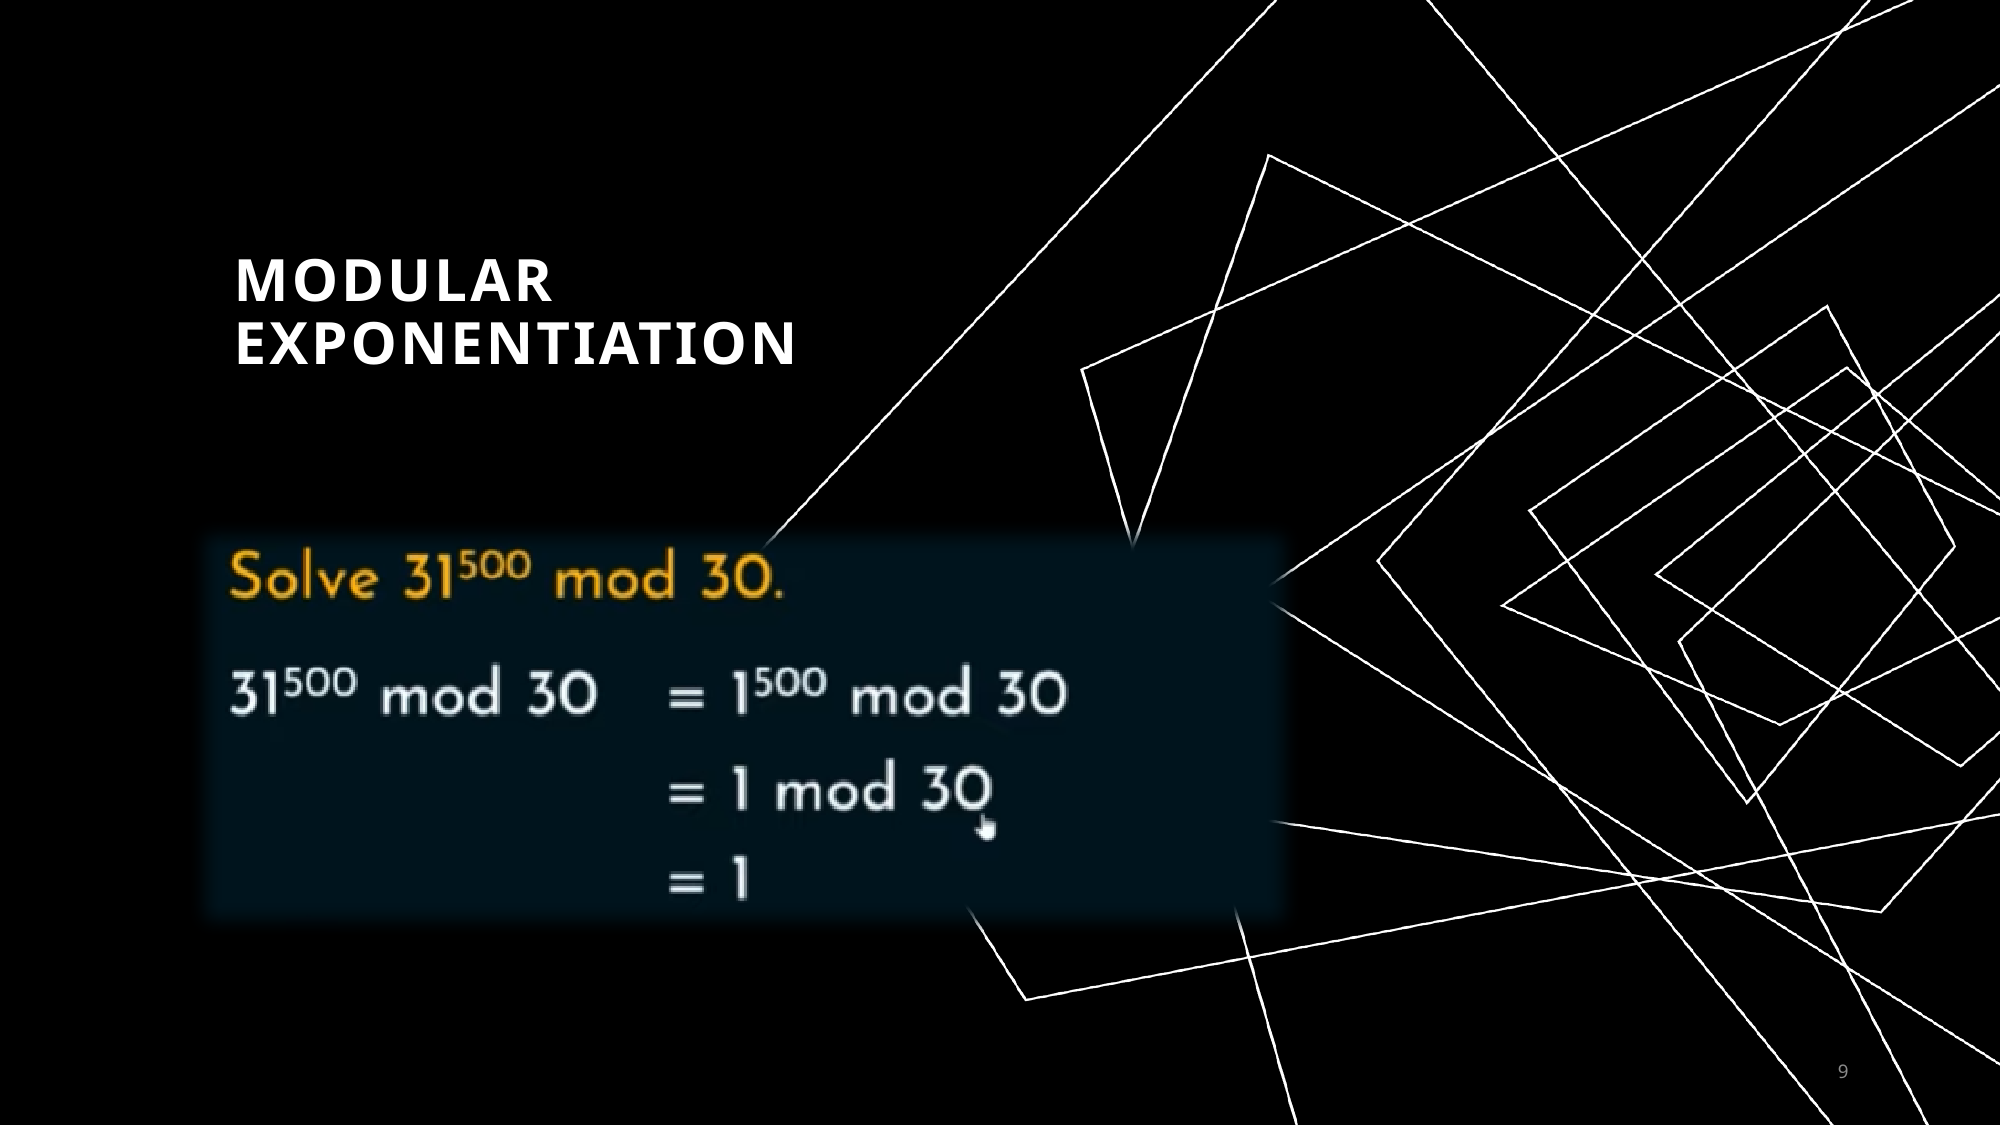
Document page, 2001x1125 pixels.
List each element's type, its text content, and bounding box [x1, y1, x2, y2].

slide_number 9 [1701, 1042, 1864, 1103]
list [187, 517, 1299, 938]
picture [693, 0, 2000, 1125]
title Modular Exponentiation [218, 167, 977, 385]
